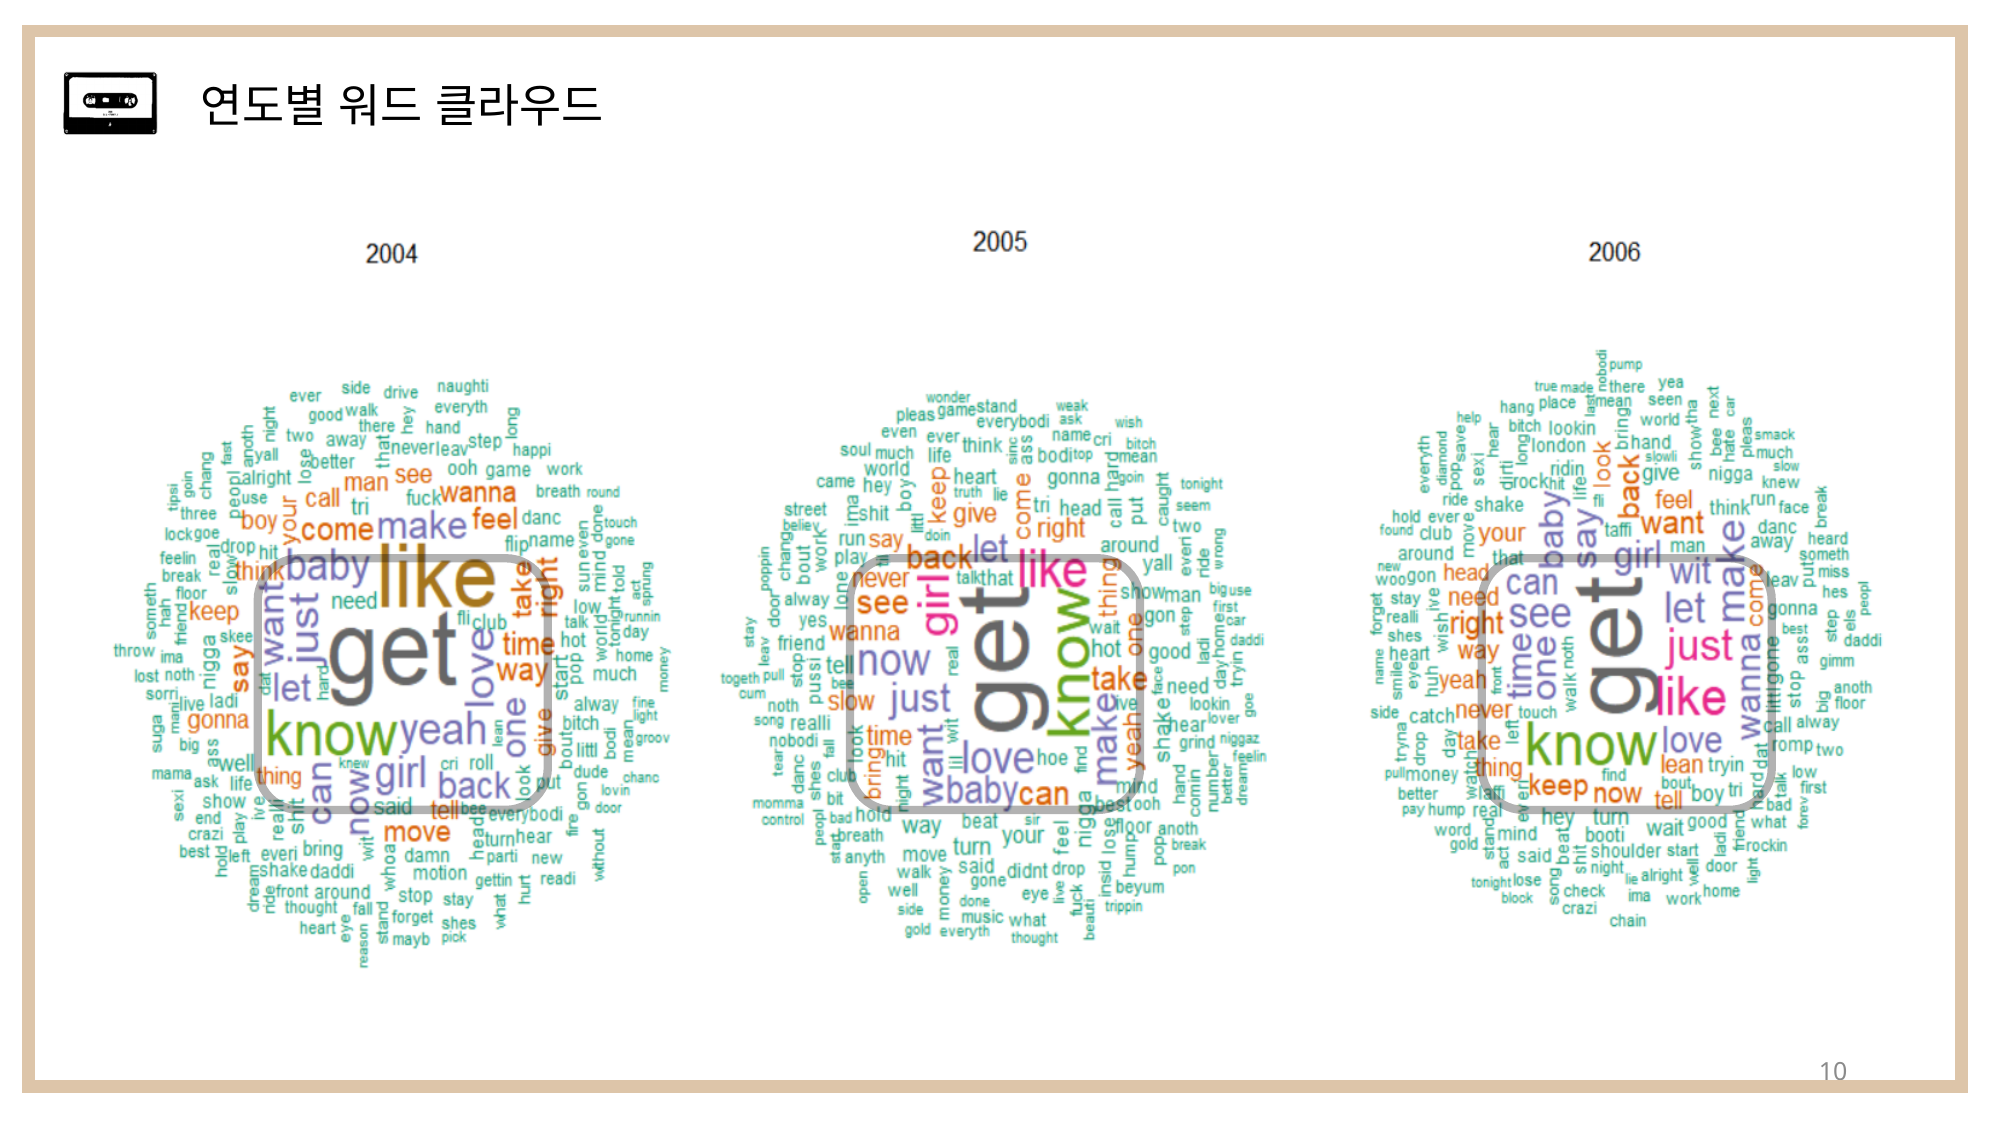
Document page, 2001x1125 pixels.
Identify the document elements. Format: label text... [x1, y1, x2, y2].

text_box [111, 221, 1903, 996]
text_box [27, 30, 1962, 1087]
picture [61, 54, 162, 155]
slide_number 10 [1412, 1042, 1863, 1103]
text_box 연도별 워드 클라우드 [162, 69, 1000, 139]
